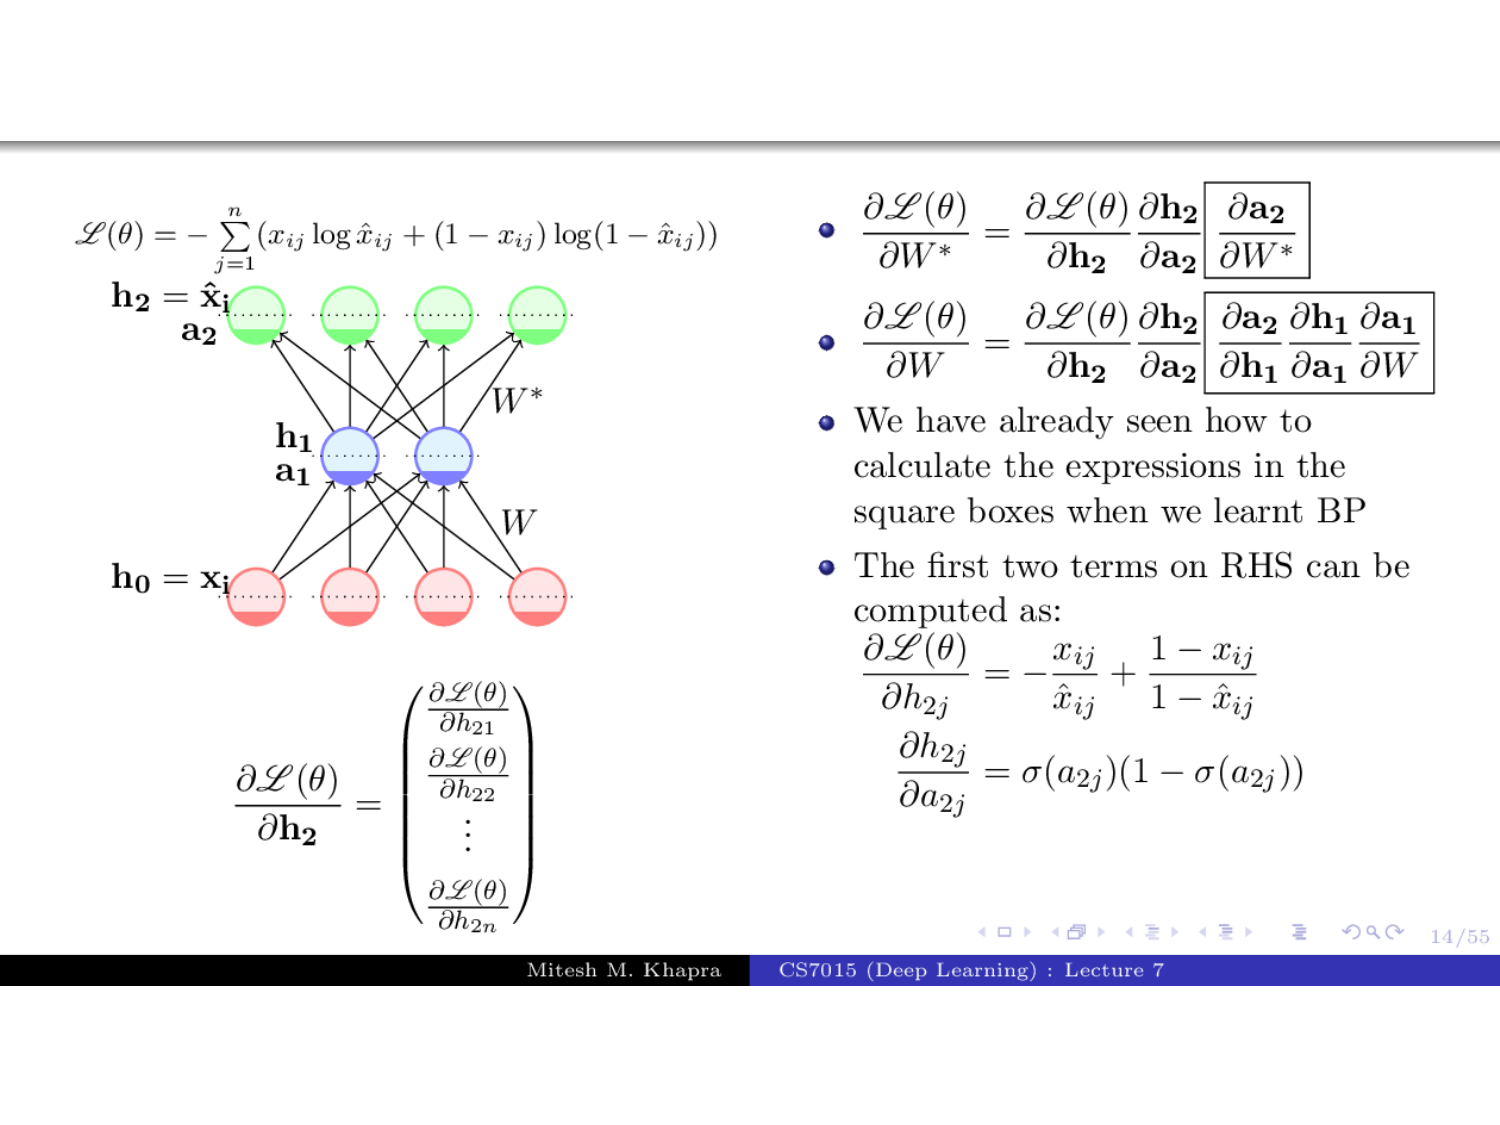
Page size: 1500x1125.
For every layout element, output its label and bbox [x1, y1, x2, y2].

picture [0, 141, 1500, 986]
